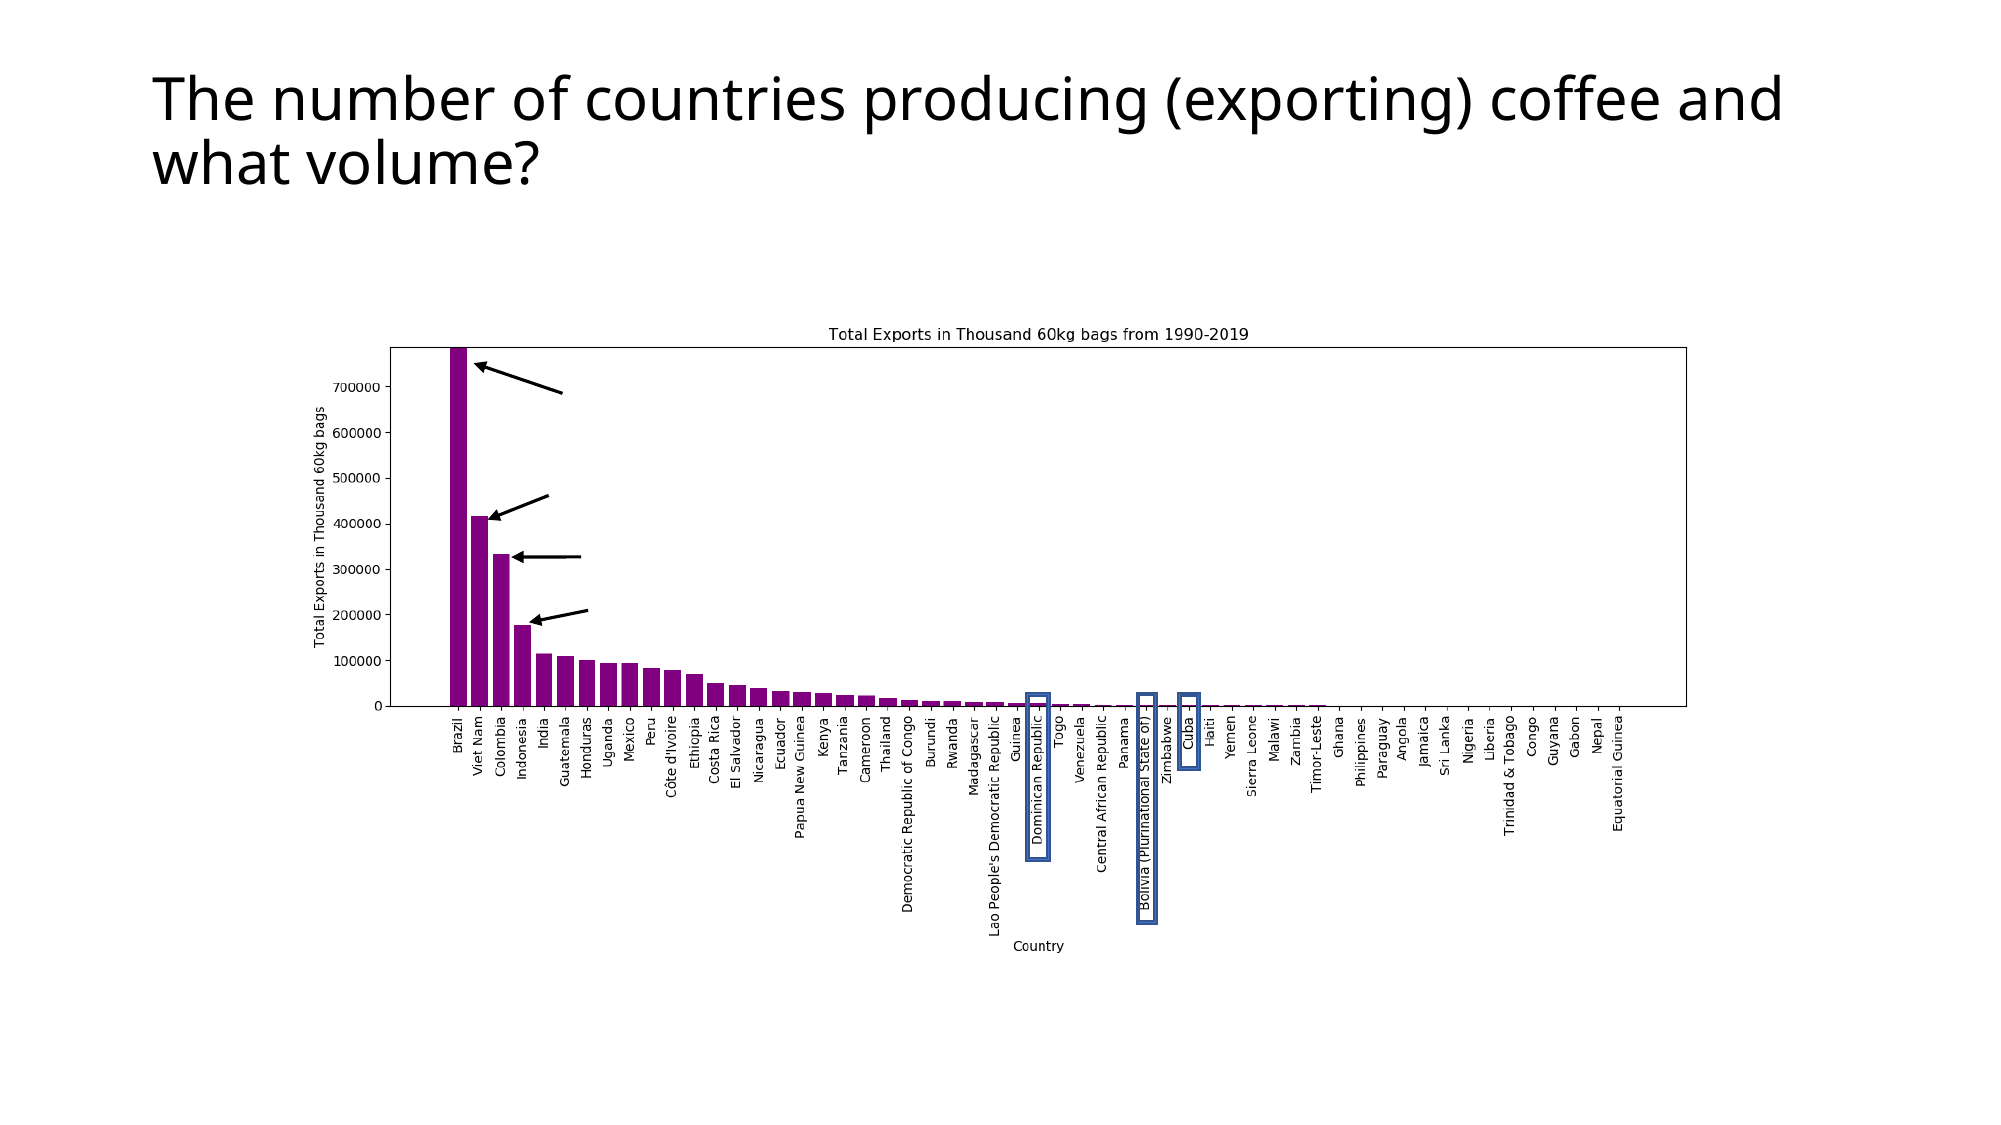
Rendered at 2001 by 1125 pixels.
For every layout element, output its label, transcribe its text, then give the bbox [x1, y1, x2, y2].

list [300, 312, 1700, 966]
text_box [487, 495, 549, 520]
title The number of countries producing (exporting) coffee and what volume? [137, 59, 1863, 278]
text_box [528, 610, 589, 623]
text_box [473, 363, 563, 394]
